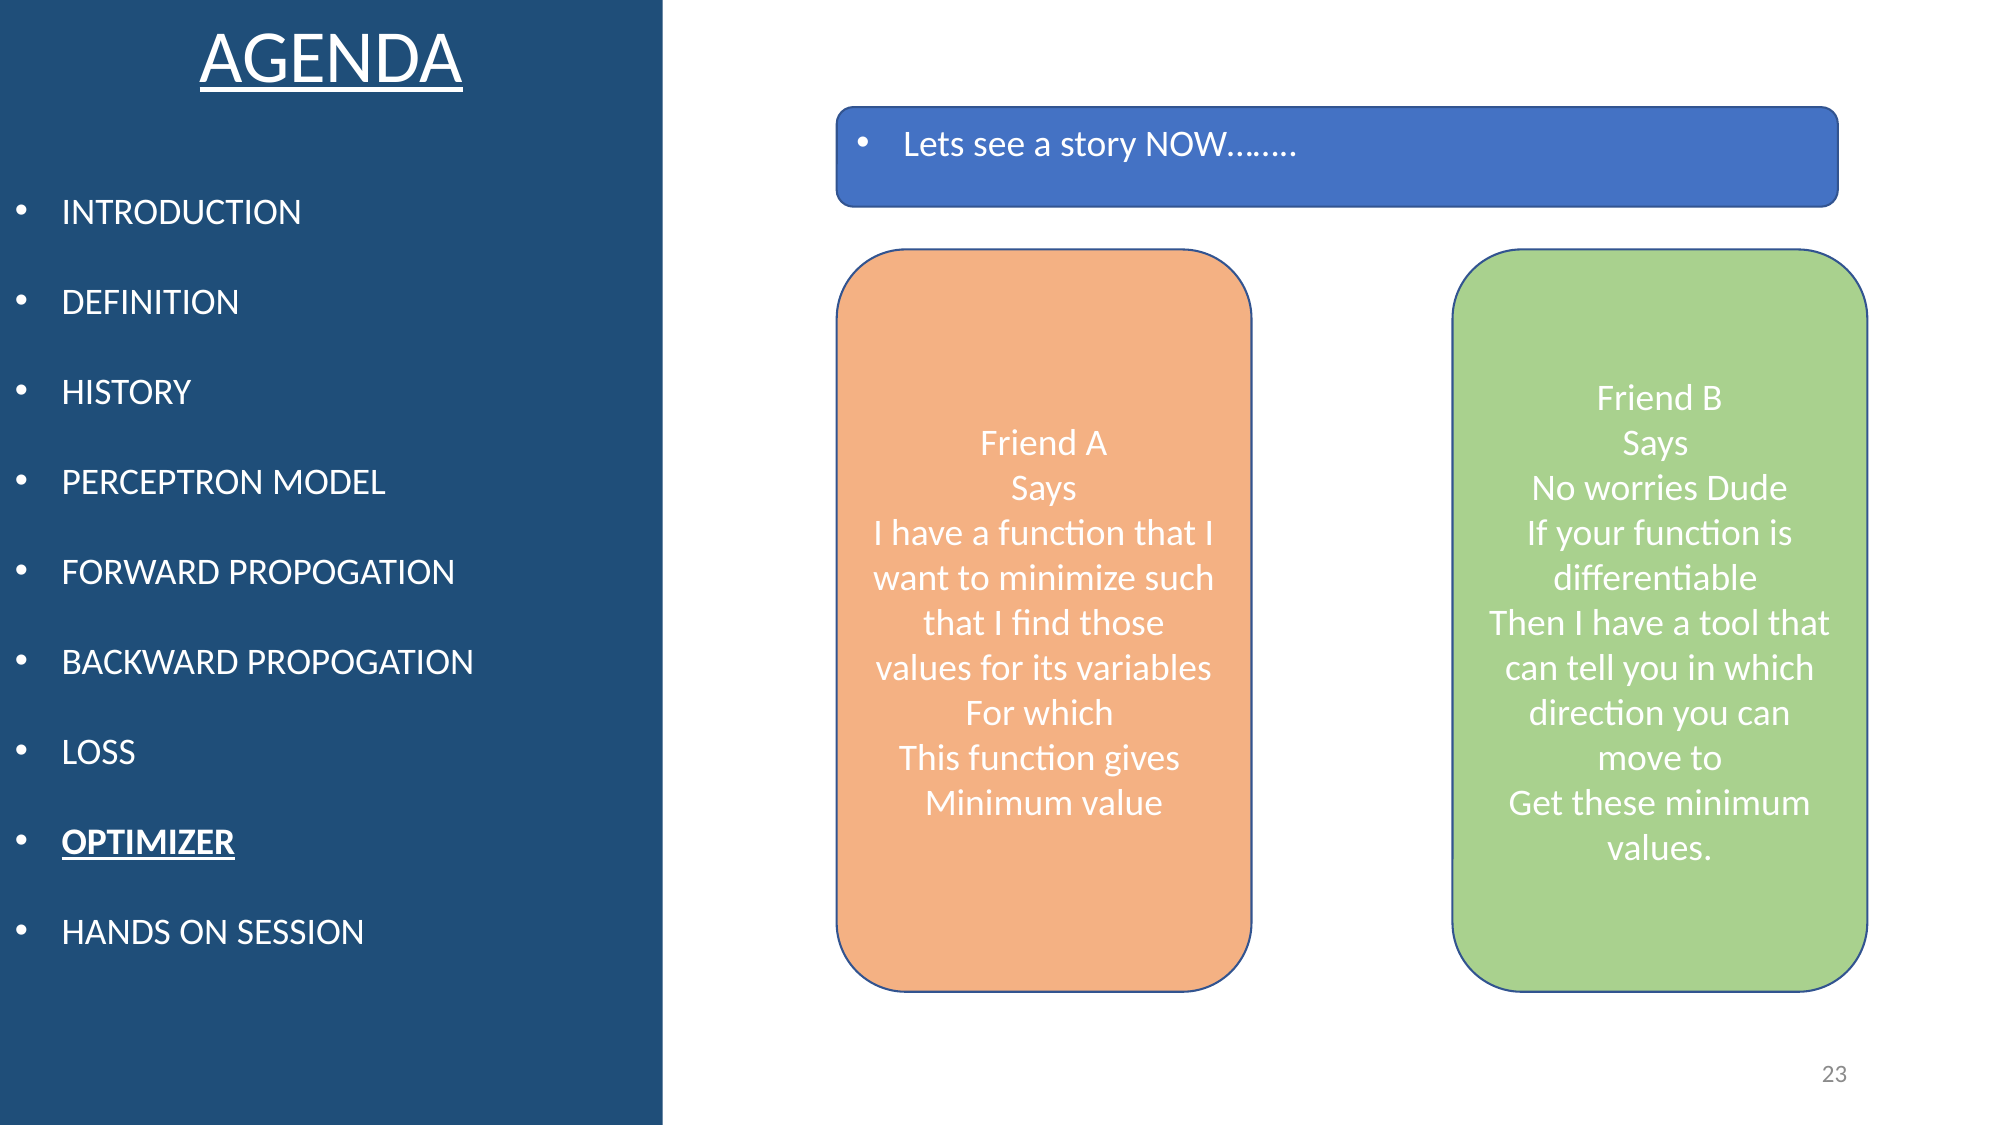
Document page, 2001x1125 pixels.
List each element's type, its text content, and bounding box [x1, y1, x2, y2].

text_box AGENDA INTRODUCTION DEFINITION HISTORY PERCEPTRON MODEL FORWARD PROPOGATION BACKWARD PROPOGATION LOSS OPTIMIZER HANDS ON SESSION [0, 0, 664, 1125]
text_box Friend A Says I have a function that I want to minimize such that I find those values for its variables For which This function gives Minimum value [835, 248, 1253, 993]
text_box Friend B Says No worries Dude If your function is differentiable Then I have a tool that can tell you in which direction you can move to Get these minimum values. [1451, 248, 1869, 993]
text_box Lets see a story NOW…….. [835, 106, 1839, 208]
slide_number 23 [1412, 1042, 1863, 1103]
